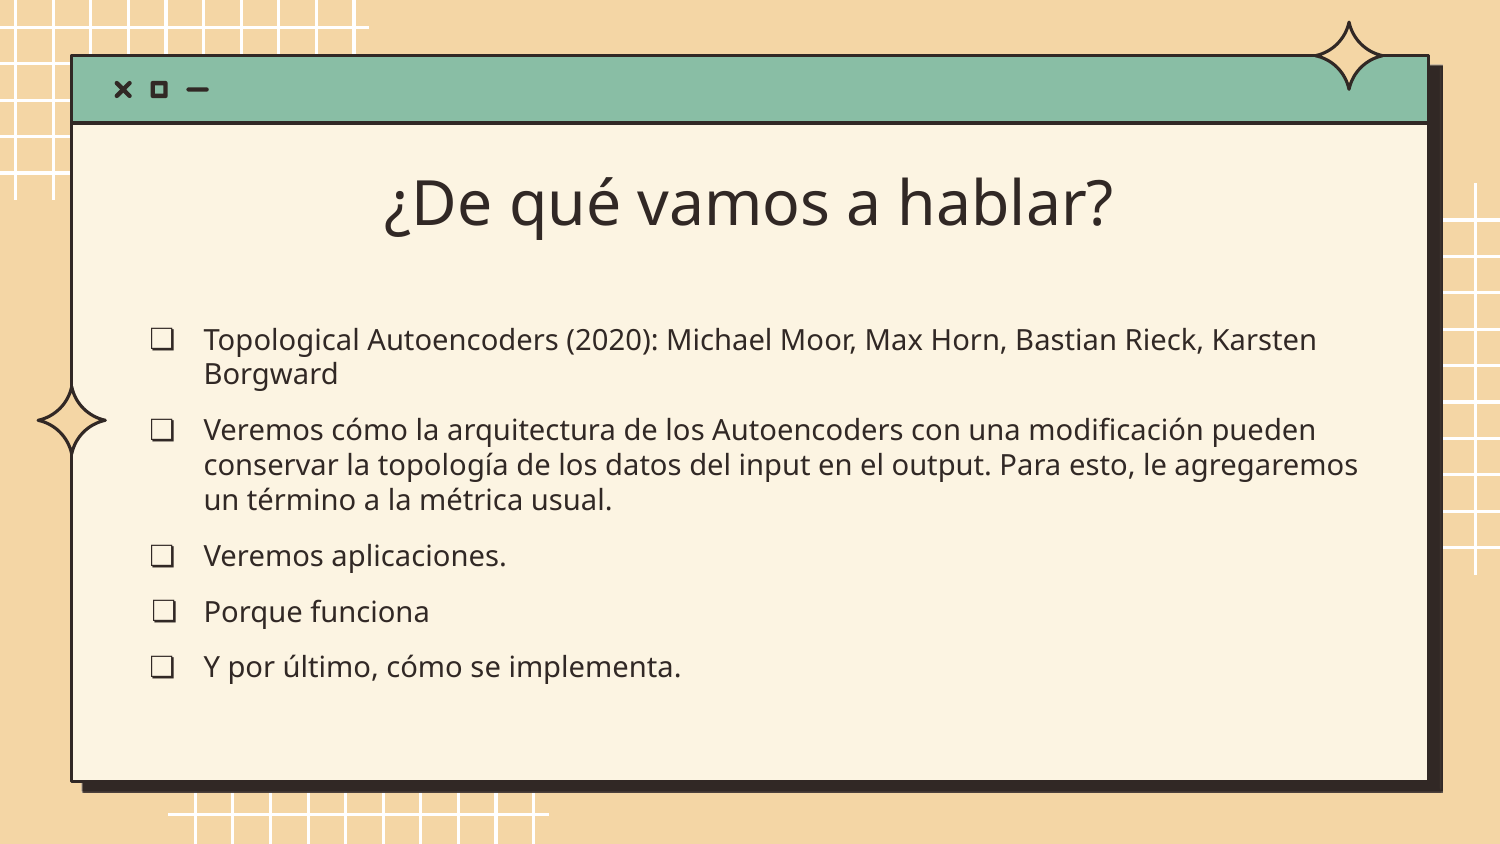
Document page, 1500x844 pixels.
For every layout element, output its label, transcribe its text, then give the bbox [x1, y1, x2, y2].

title ¿De qué vamos a hablar? [309, 126, 1191, 271]
list Topological Autoencoders (2020): Michael Moor, Max Horn, Bastian Rieck, Karsten Borgward Veremos cómo la arquitectura de los Autoencoders con una modificación pueden conservar la topología de los datos del input en el output. Para esto, le agregaremos un término a la métrica usual. Veremos aplicaciones. Porque funciona Y por último, cómo se implementa. [113, 271, 1387, 733]
